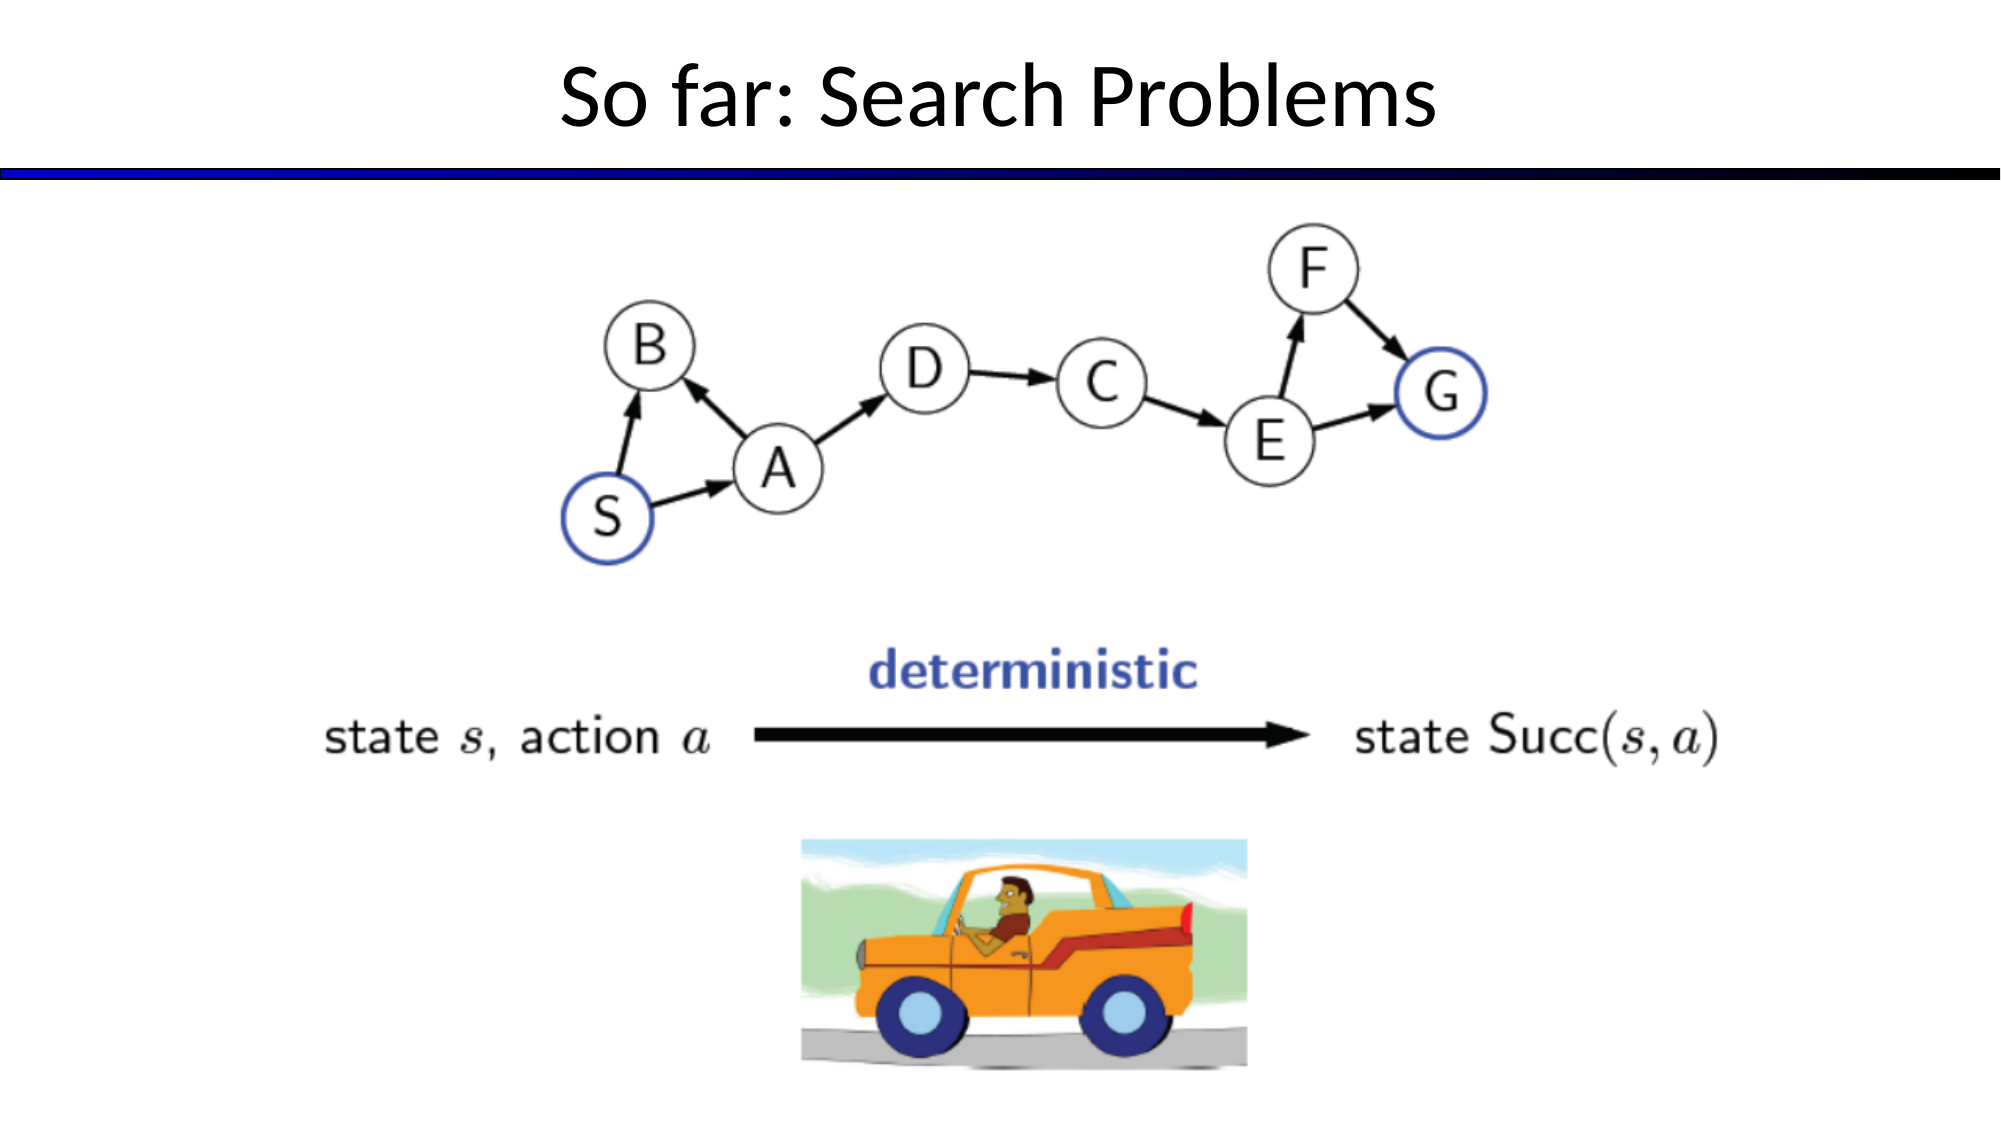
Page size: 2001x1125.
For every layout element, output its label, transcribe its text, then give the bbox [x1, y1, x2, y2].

picture [228, 212, 1772, 1099]
title So far: Search Problems [0, 0, 2000, 184]
